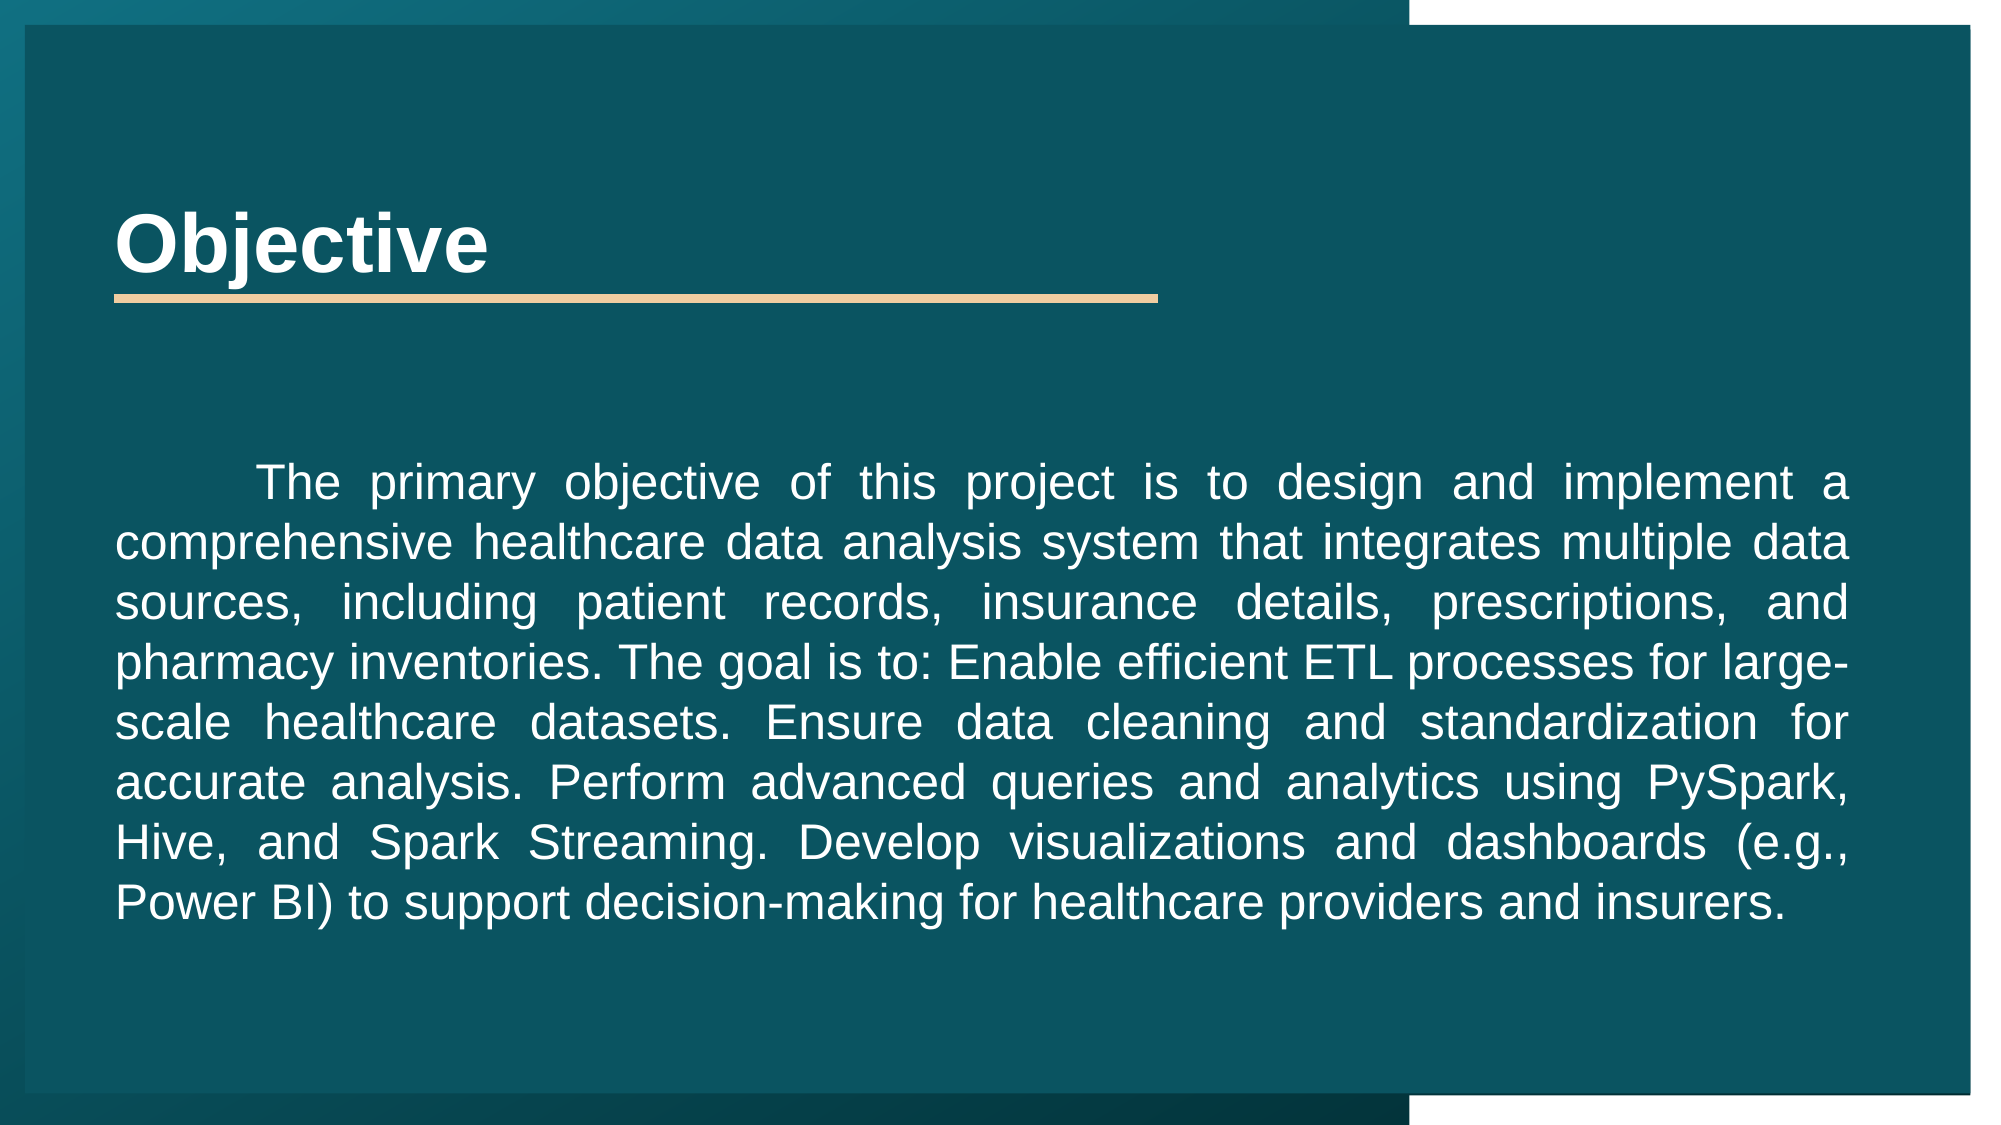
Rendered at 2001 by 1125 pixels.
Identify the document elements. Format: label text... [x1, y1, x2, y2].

text_box Objective The primary objective of this project is to design and implement a comprehensive healthcare data analysis system that integrates multiple data sources, including patient records, insurance details, prescriptions, and pharmacy inventories. The goal is to: Enable efficient ETL processes for large-scale healthcare datasets. Ensure data cleaning and standardization for accurate analysis. Perform advanced queries and analytics using PySpark, Hive, and Spark Streaming. Develop visualizations and dashboards (e.g., Power BI) to support decision-making for healthcare providers and insurers. [24, 24, 1971, 1094]
